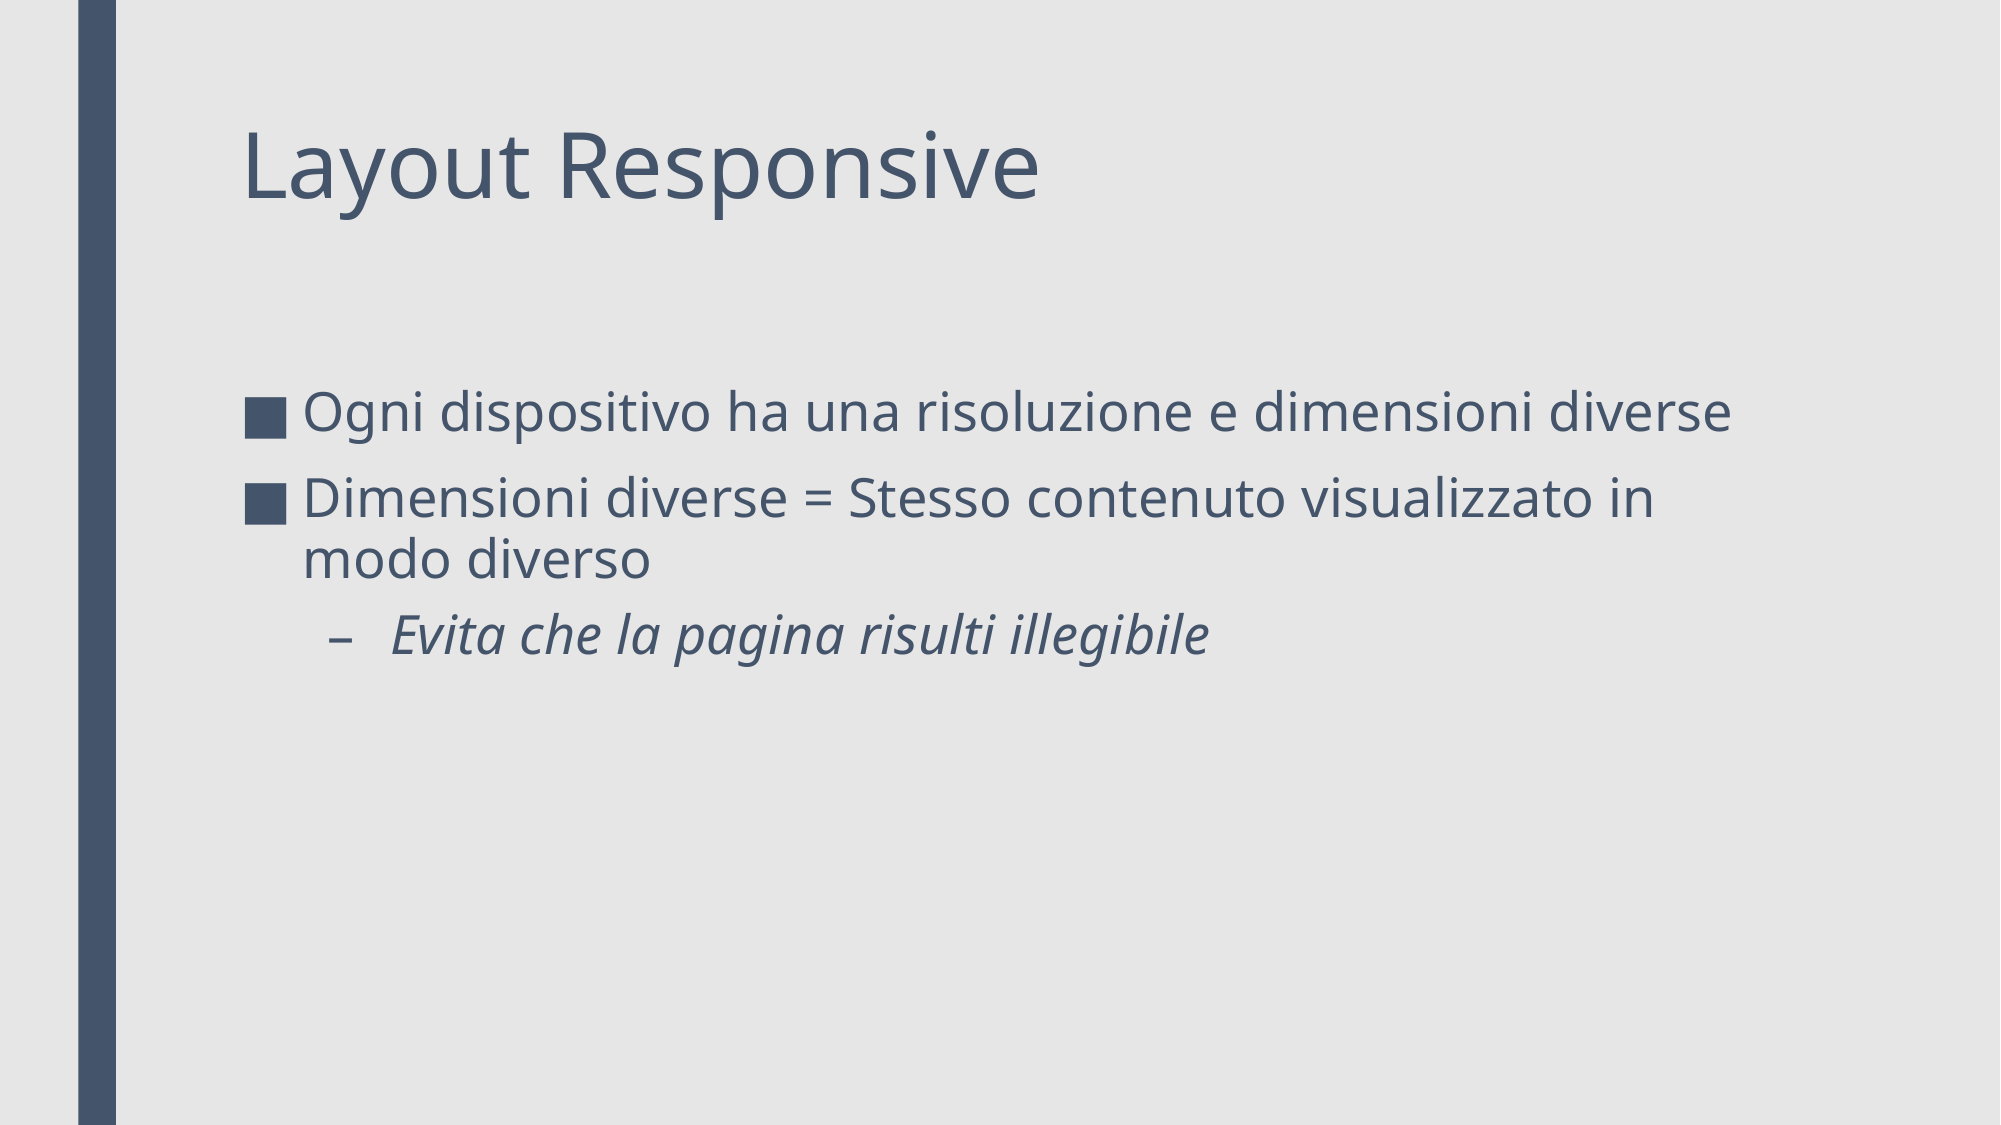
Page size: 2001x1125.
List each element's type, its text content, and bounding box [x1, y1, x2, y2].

list Ogni dispositivo ha una risoluzione e dimensioni diverse Dimensioni diverse = Stesso contenuto visualizzato in modo diverso Evita che la pagina risulti illegibile [225, 375, 1800, 963]
title Layout Responsive [225, 112, 1800, 357]
